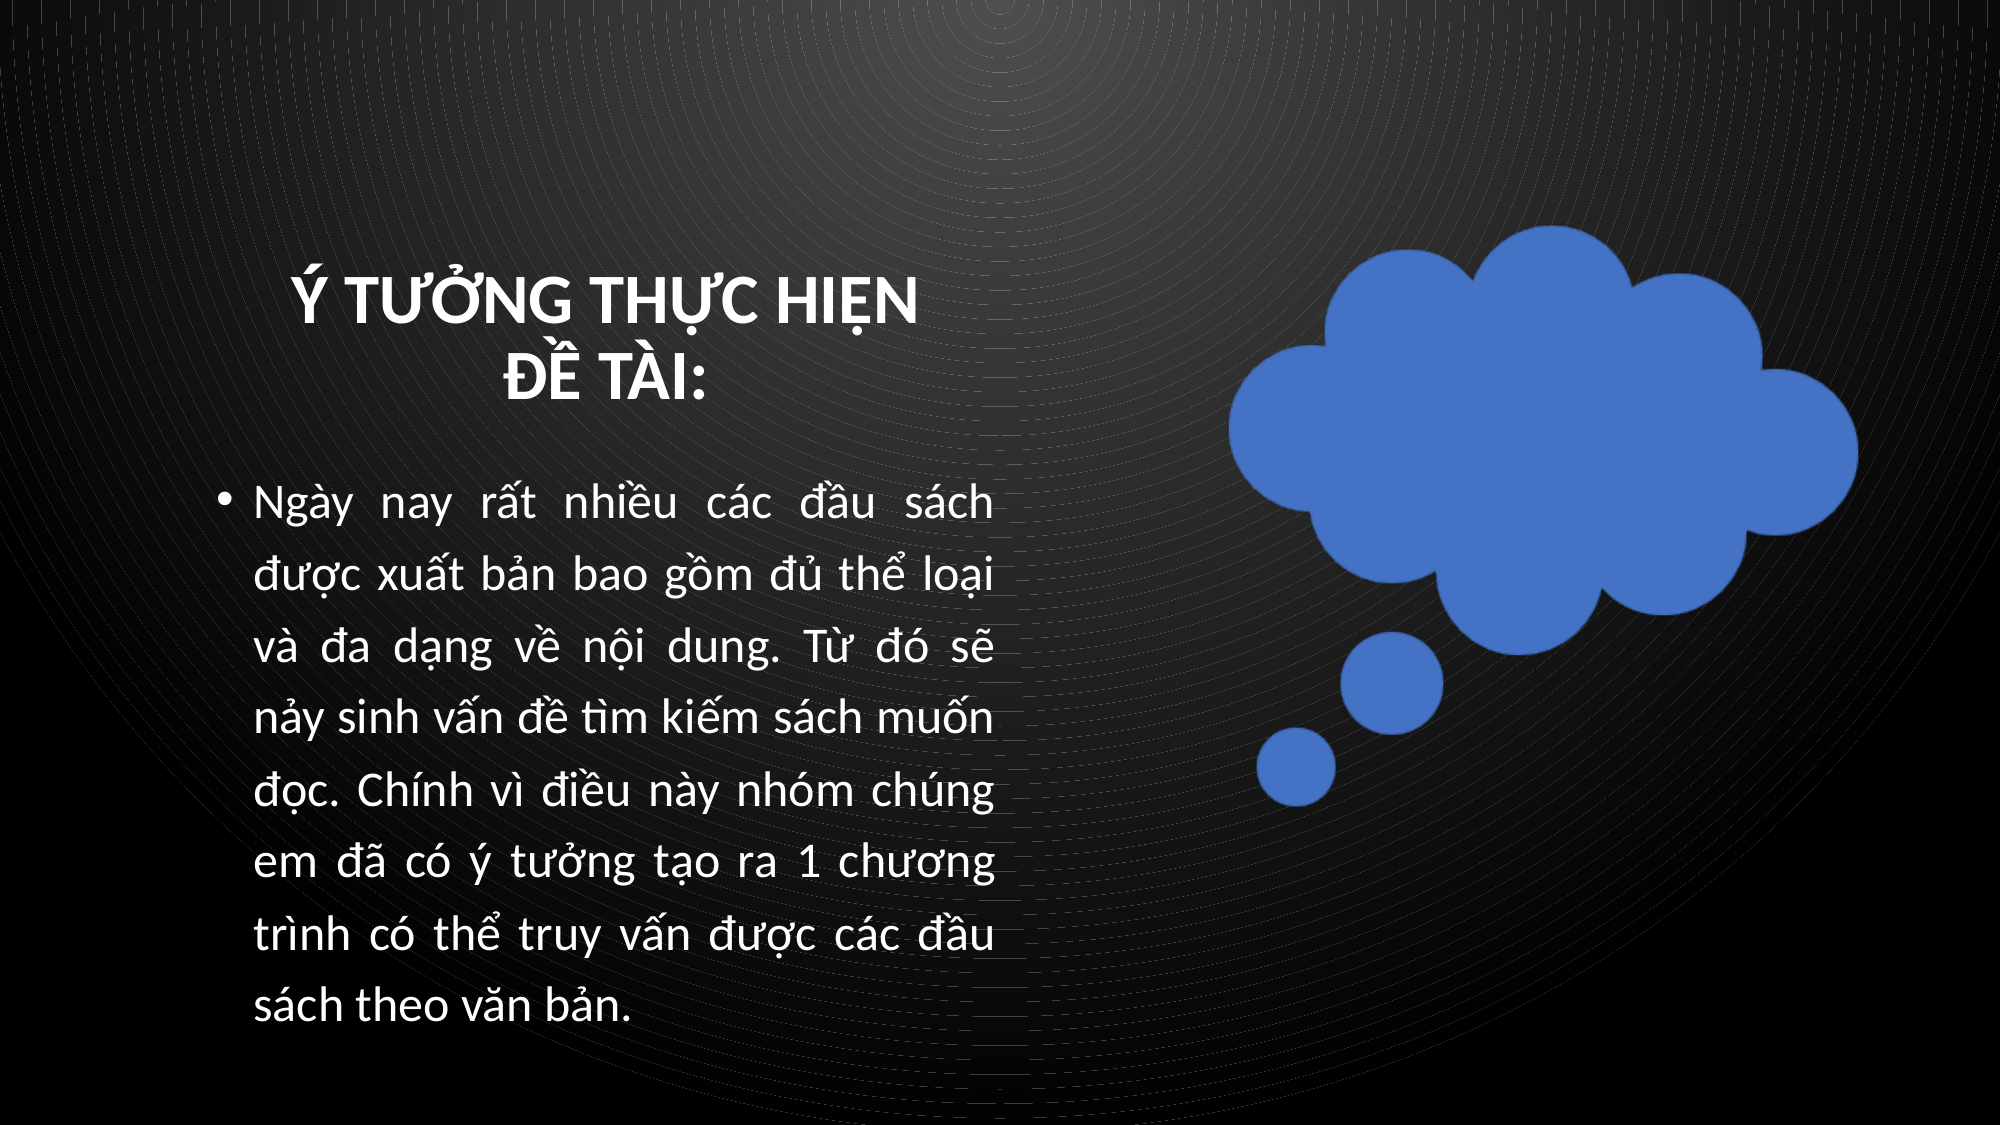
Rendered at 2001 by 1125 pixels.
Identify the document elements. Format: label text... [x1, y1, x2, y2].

list Ngày nay rất nhiều các đầu sách được xuất bản bao gồm đủ thể loại và đa dạng về nội dung. Từ đó sẽ nảy sinh vấn đề tìm kiếm sách muốn đọc. Chính vì điều này nhóm chúng em đã có ý tưởng tạo ra 1 chương trình có thể truy vấn được các đầu sách theo văn bản. [201, 448, 1011, 1057]
picture [1161, 133, 1927, 900]
title Ý tưởng thực hiện đề tài: [236, 252, 976, 425]
